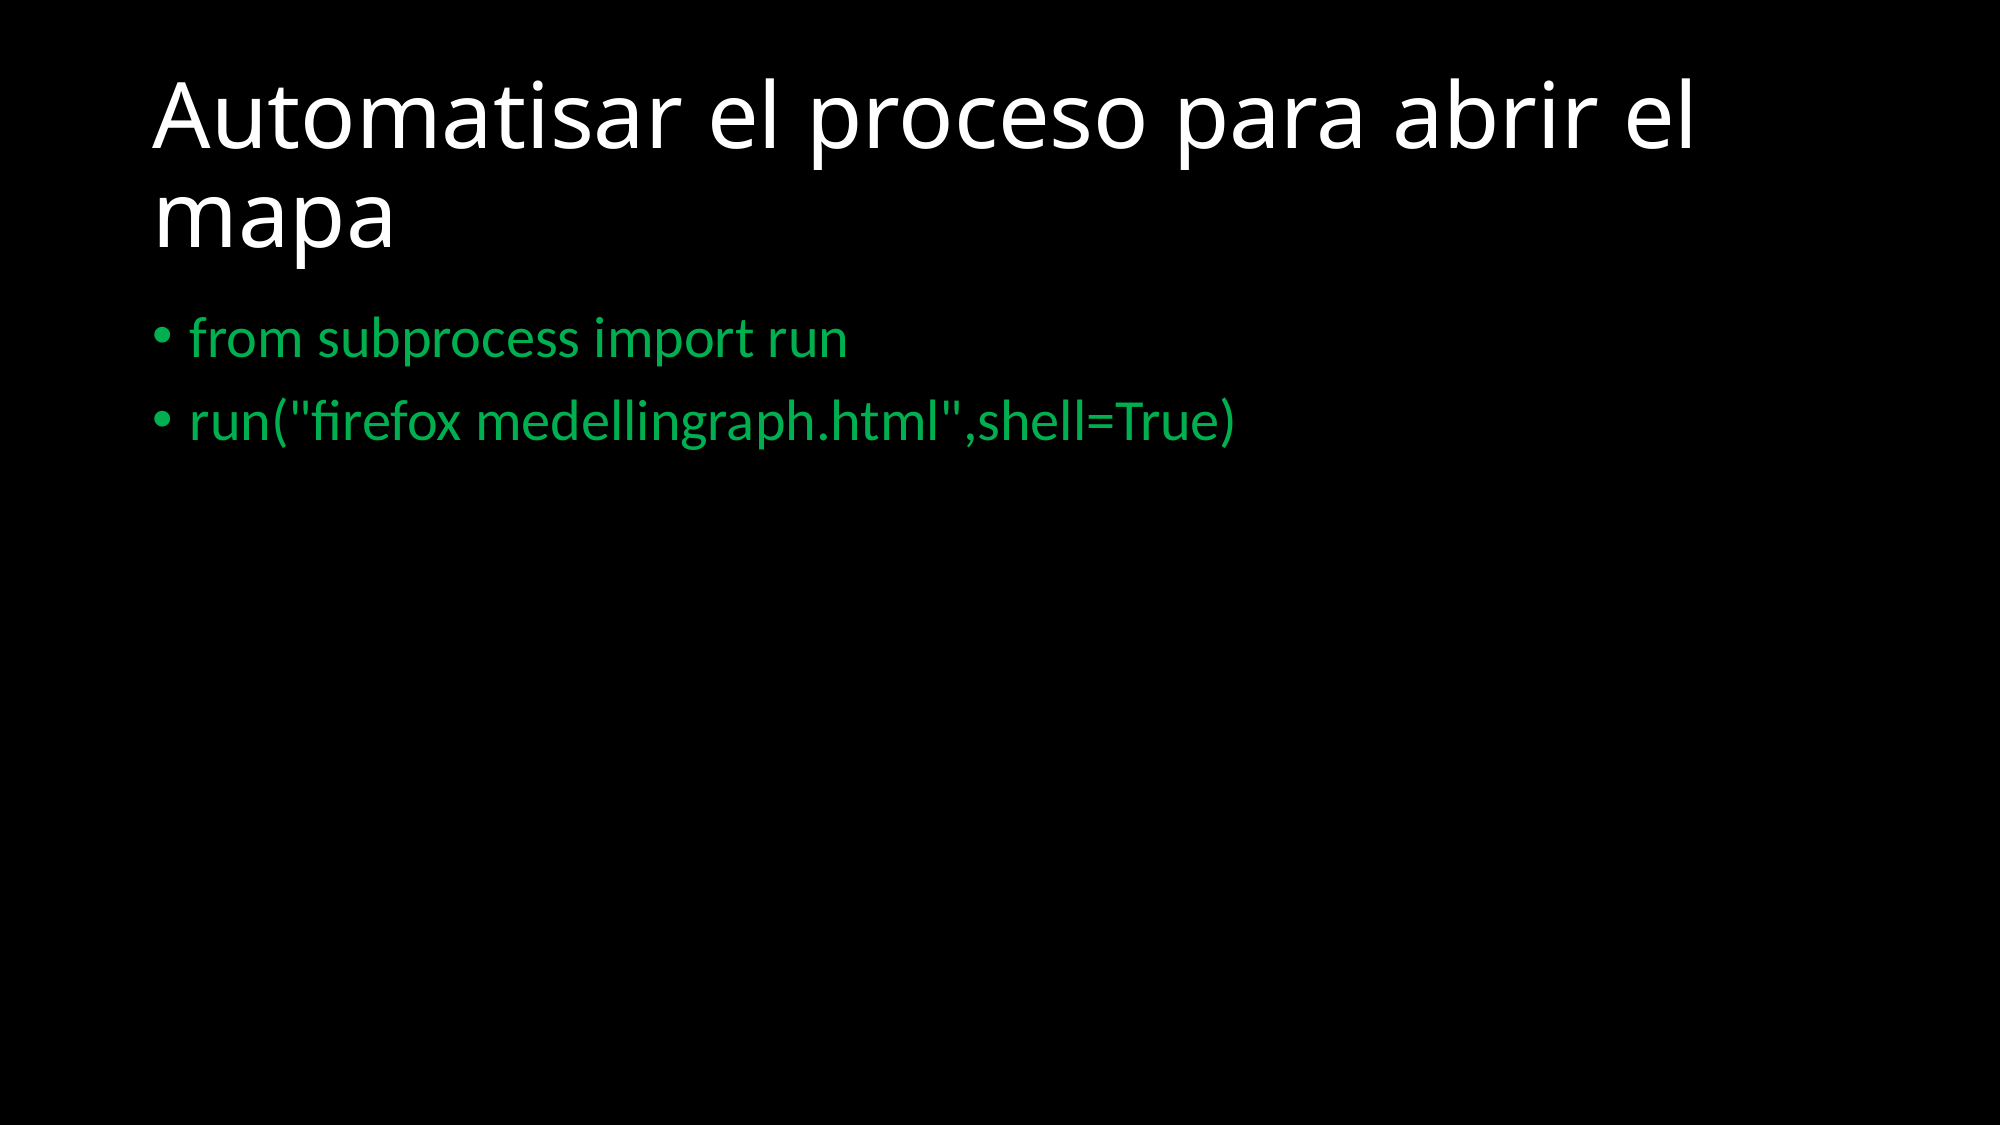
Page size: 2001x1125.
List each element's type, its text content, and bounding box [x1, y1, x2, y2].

list from subprocess import run run("firefox medellingraph.html",shell=True) [137, 299, 1863, 1014]
title Automatisar el proceso para abrir el mapa [137, 59, 1863, 278]
